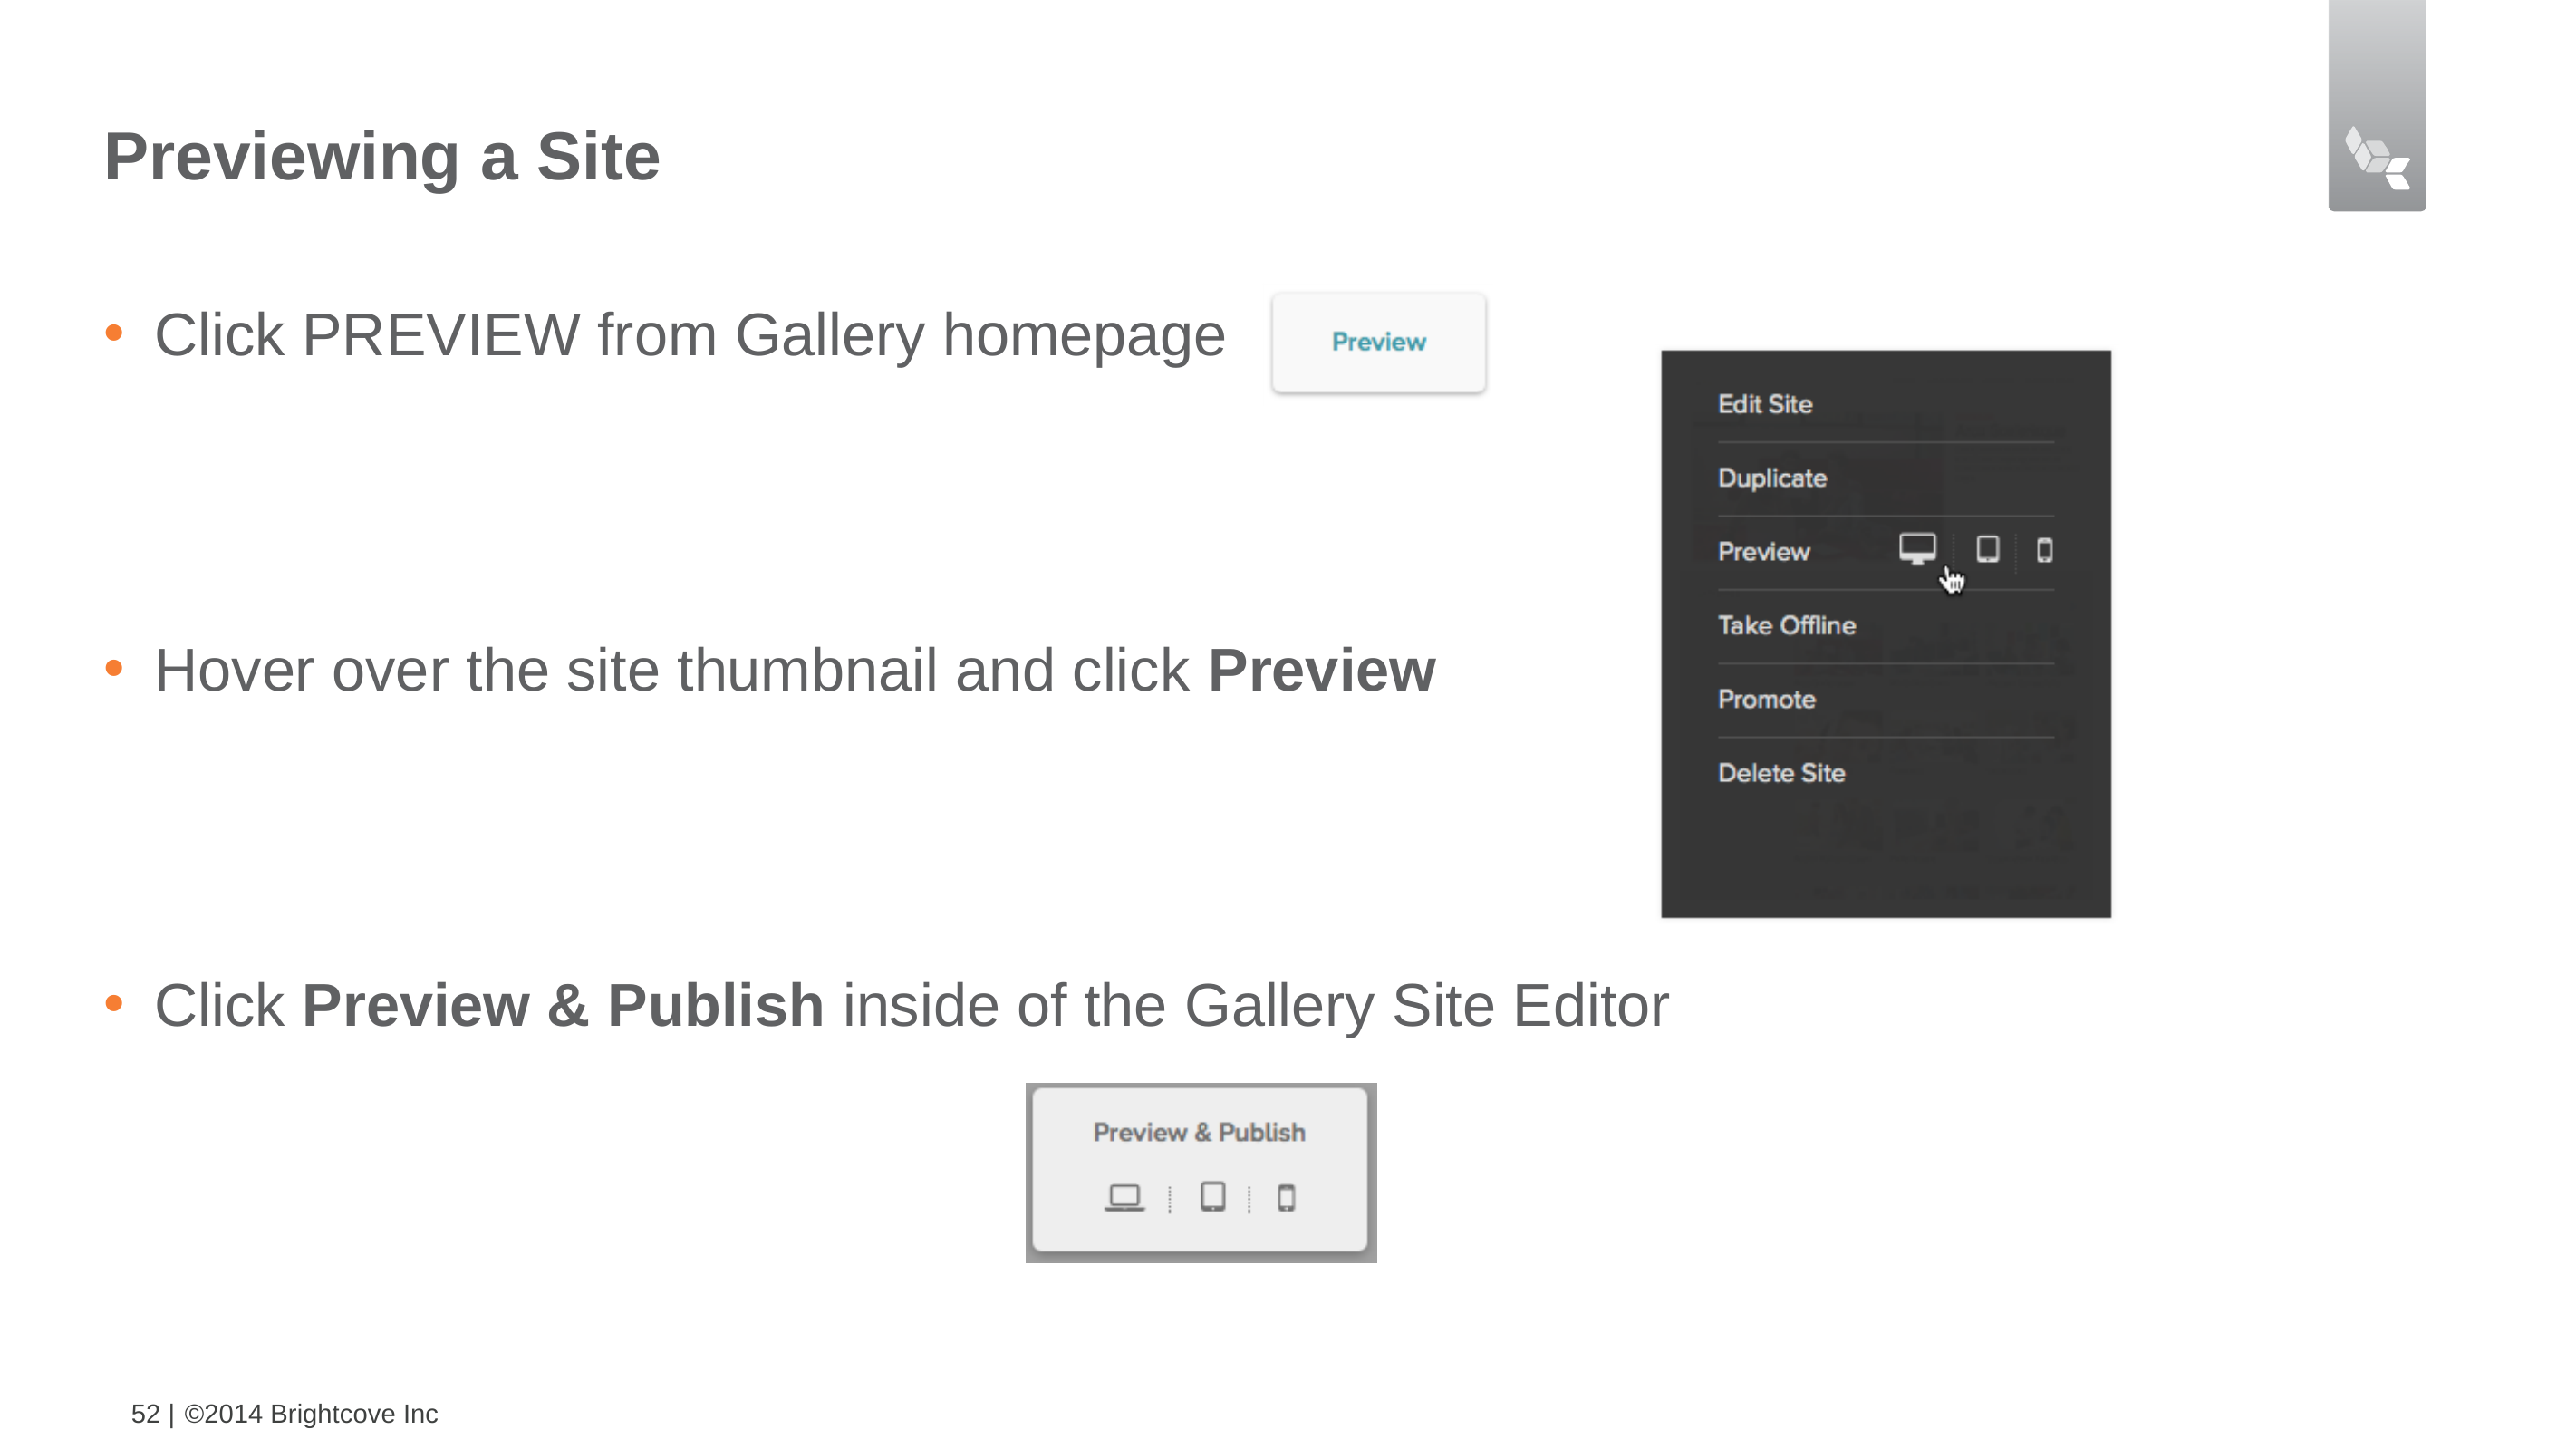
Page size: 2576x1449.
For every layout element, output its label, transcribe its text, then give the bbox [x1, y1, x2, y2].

list Click PREVIEW from Gallery homepage Hover over the site thumbnail and click Preview Click Preview & Publish inside of the Gallery Site Editor [80, 284, 2441, 1302]
title Previewing a Site [80, 44, 2270, 260]
slide_number 52 | [88, 1374, 189, 1449]
footer ©2014 Brightcove Inc [189, 1374, 988, 1449]
picture [1025, 1083, 1377, 1263]
picture [1654, 343, 2119, 930]
picture [1261, 283, 1493, 406]
